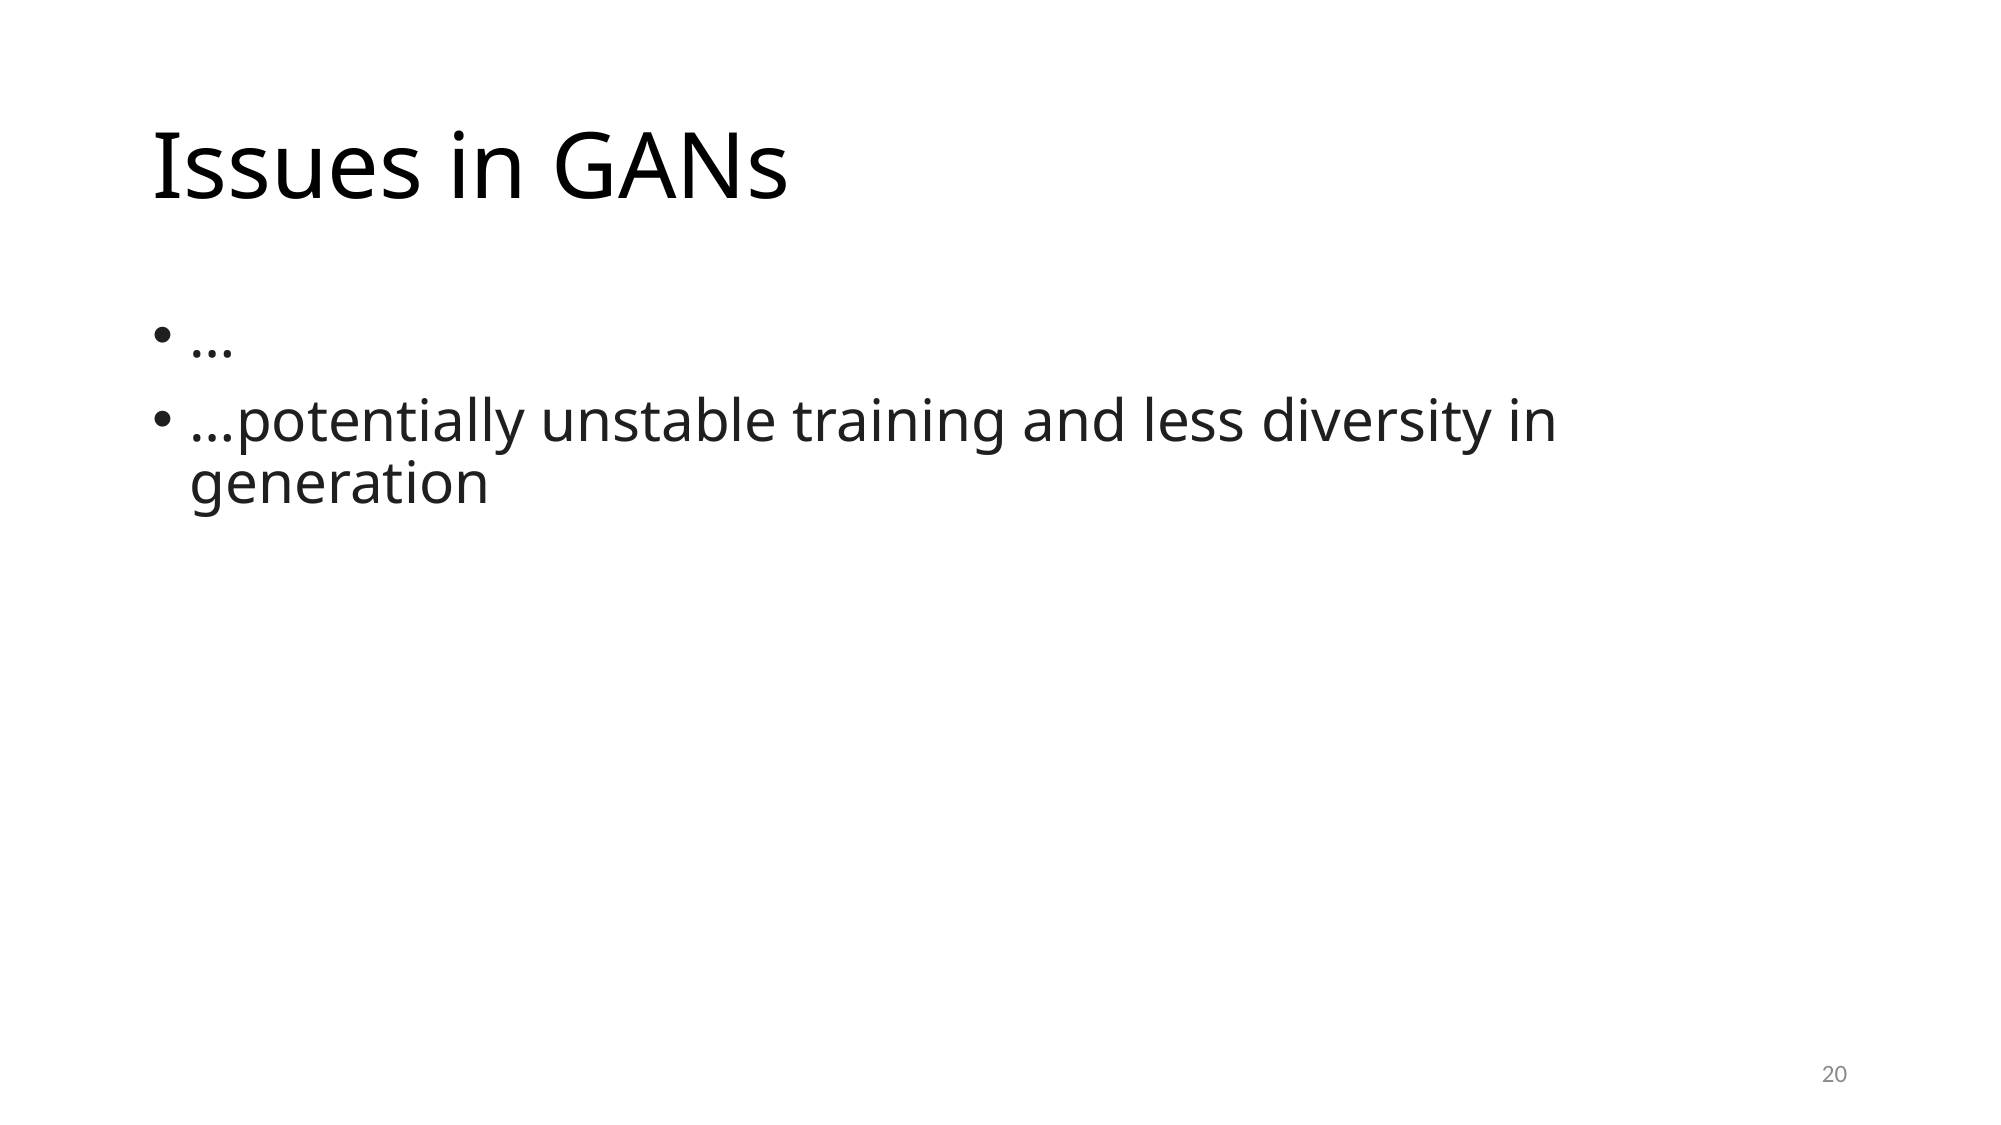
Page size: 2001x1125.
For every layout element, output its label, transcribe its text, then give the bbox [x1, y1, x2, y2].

title Issues in GANs [137, 59, 1863, 278]
list … …potentially unstable training and less diversity in generation [137, 299, 1863, 1014]
slide_number 20 [1412, 1042, 1863, 1103]
